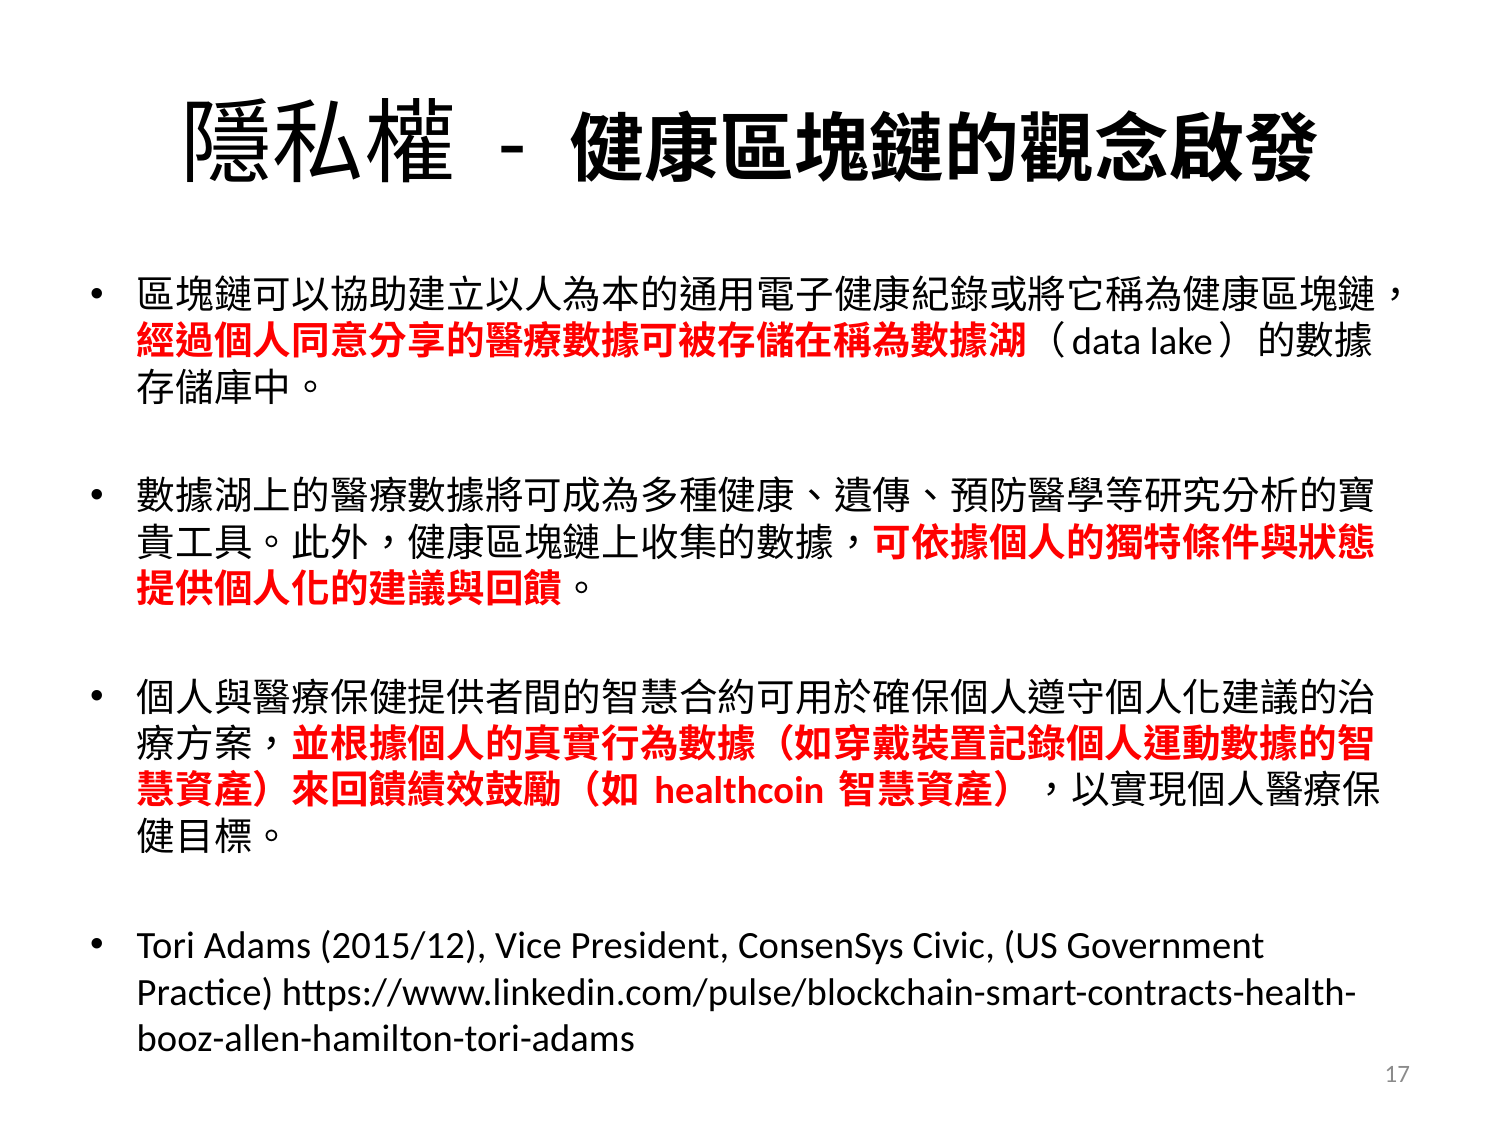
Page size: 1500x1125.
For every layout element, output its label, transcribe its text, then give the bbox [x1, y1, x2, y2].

title 隱私權 - 健康區塊鏈的觀念啟發 [75, 45, 1425, 233]
slide_number 17 [1074, 1042, 1425, 1103]
list 區塊鏈可以協助建立以人為本的通用電子健康紀錄或將它稱為健康區塊鏈，經過個人同意分享的醫療數據可被存儲在稱為數據湖（data lake）的數據存儲庫中。 數據湖上的醫療數據將可成為多種健康、遺傳、預防醫學等研究分析的寶貴工具。此外，健康區塊鏈上收集的數據，可依據個人的獨特條件與狀態提供個人化的建議與回饋。 個人與醫療保健提供者間的智慧合約可用於確保個人遵守個人化建議的治療方案，並根據個人的真實行為數據（如穿戴裝置記錄個人運動數據的智慧資產）來回饋績效鼓勵（如 healthcoin 智慧資產），以實現個人醫療保健目標。 Tori Adams (2015/12), Vice President, ConsenSys Civic, (US Government Practice) https://www.linkedin.com/pulse/blockchain-smart-contracts-health-booz-allen-hamilton-tori-adams [75, 262, 1425, 1071]
